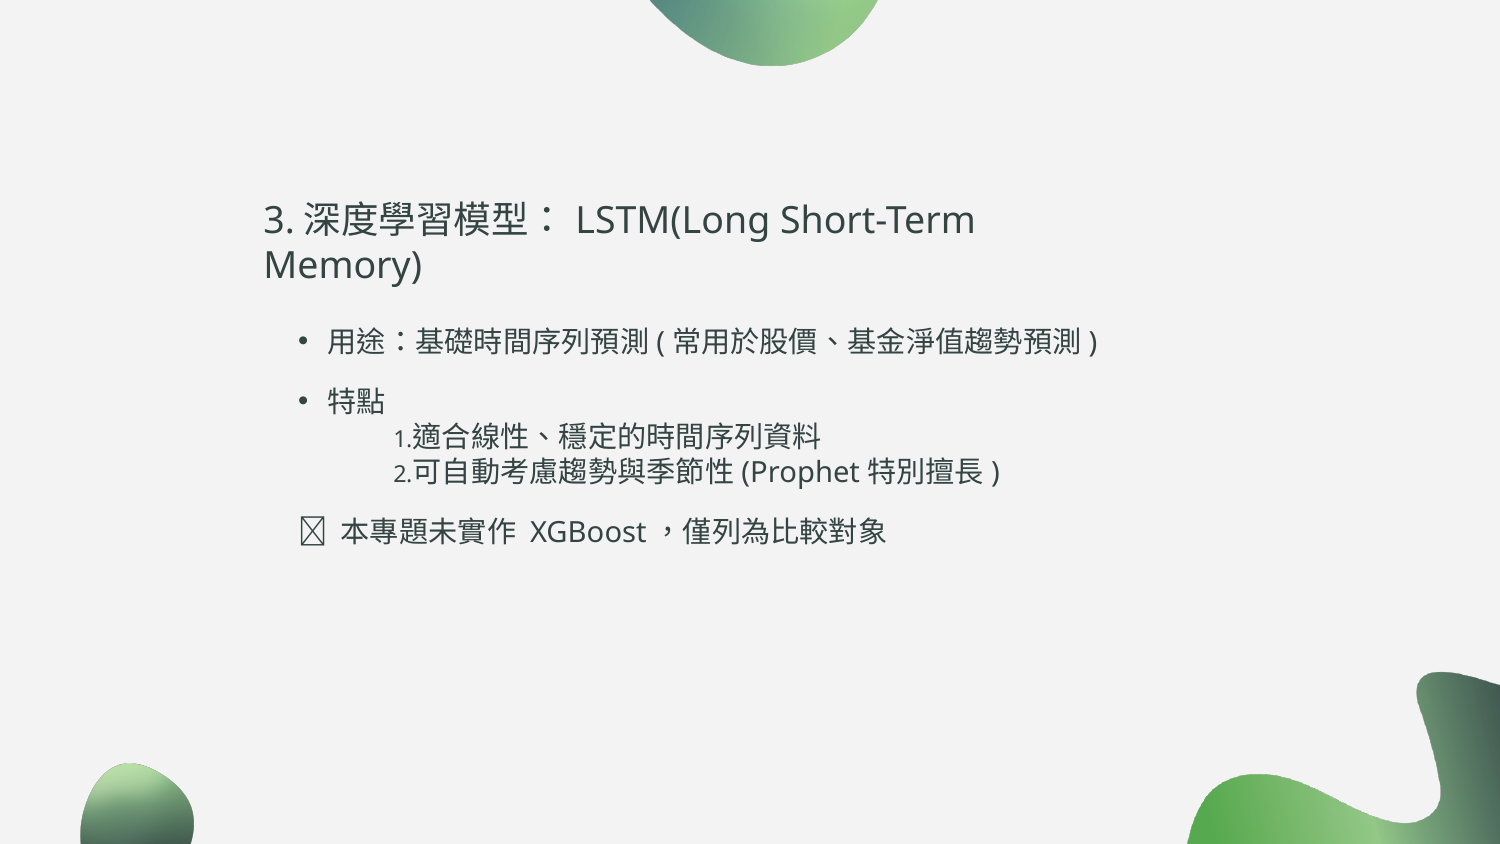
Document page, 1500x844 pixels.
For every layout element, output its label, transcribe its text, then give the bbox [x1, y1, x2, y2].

picture [80, 763, 194, 844]
subtitle 用途：基礎時間序列預測(常用於股價、基金淨值趨勢預測) 特點 適合線性、穩定的時間序列資料 可自動考慮趨勢與季節性(Prophet特別擅長) ❌ 本專題未實作 XGBoost，僅列為比較對象 [248, 308, 1154, 668]
picture [1180, 572, 1500, 844]
picture [581, 0, 879, 94]
subtitle 3.深度學習模型：LSTM(Long Short-Term Memory) [248, 214, 1154, 301]
